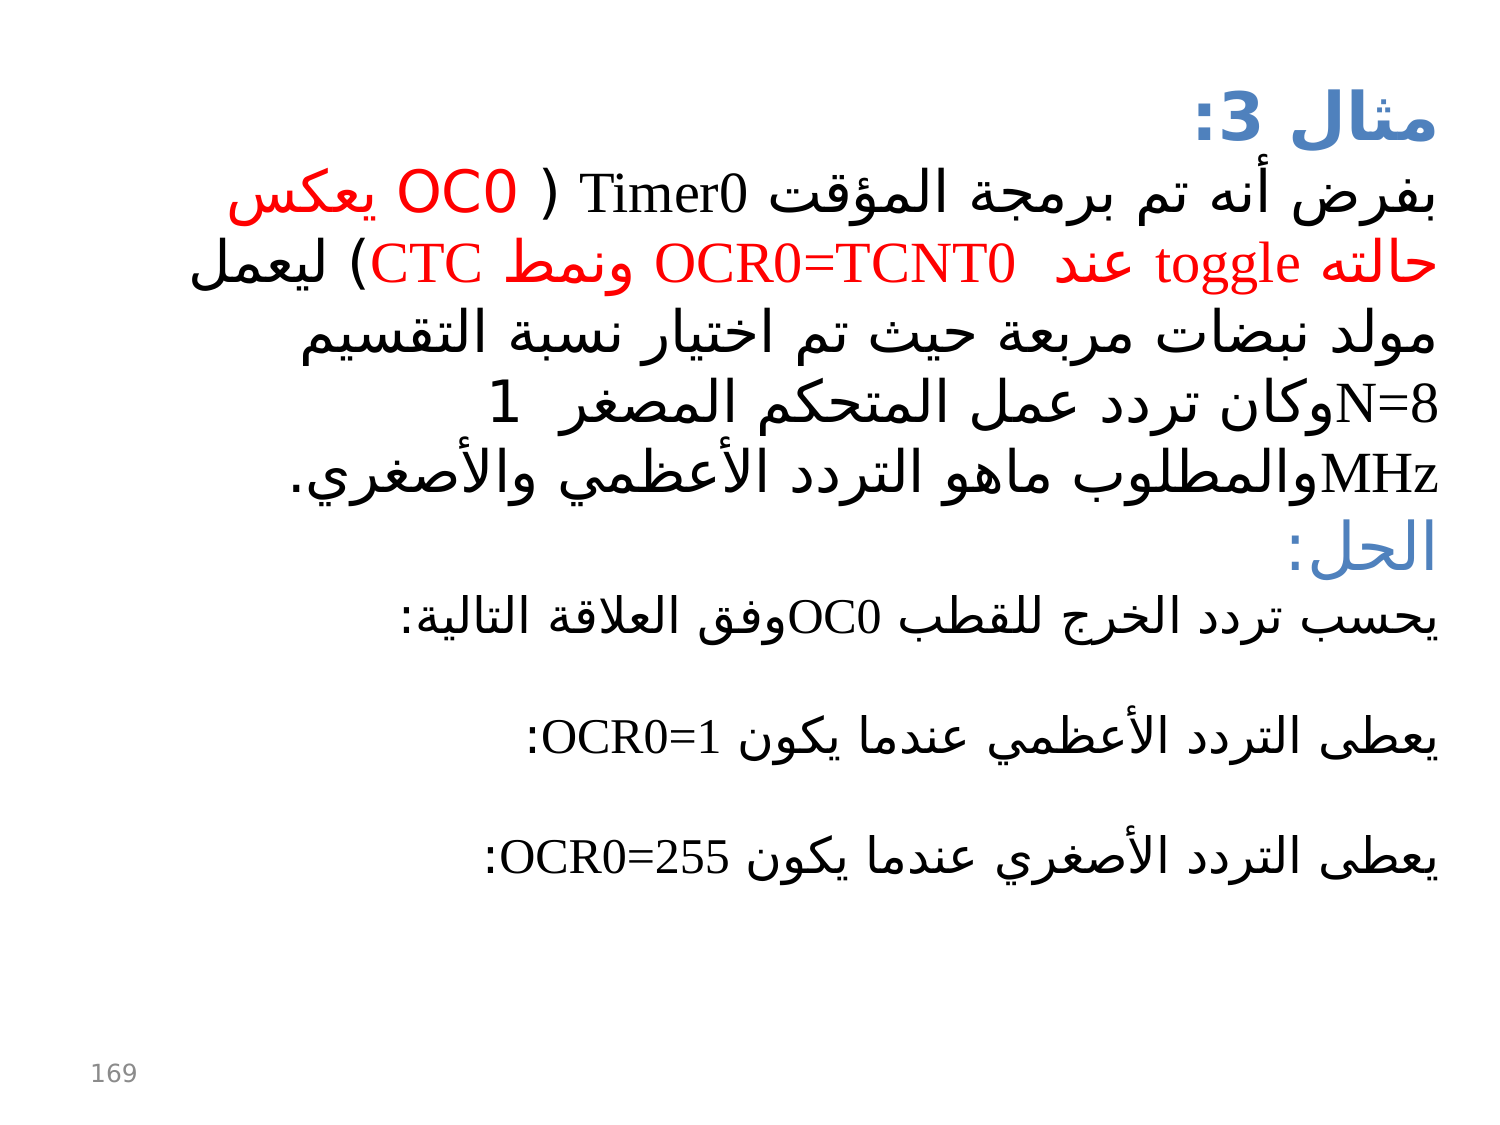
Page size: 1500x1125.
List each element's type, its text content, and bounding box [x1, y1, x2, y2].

text_box [86, 156, 1436, 248]
slide_number 169 [75, 1042, 425, 1103]
